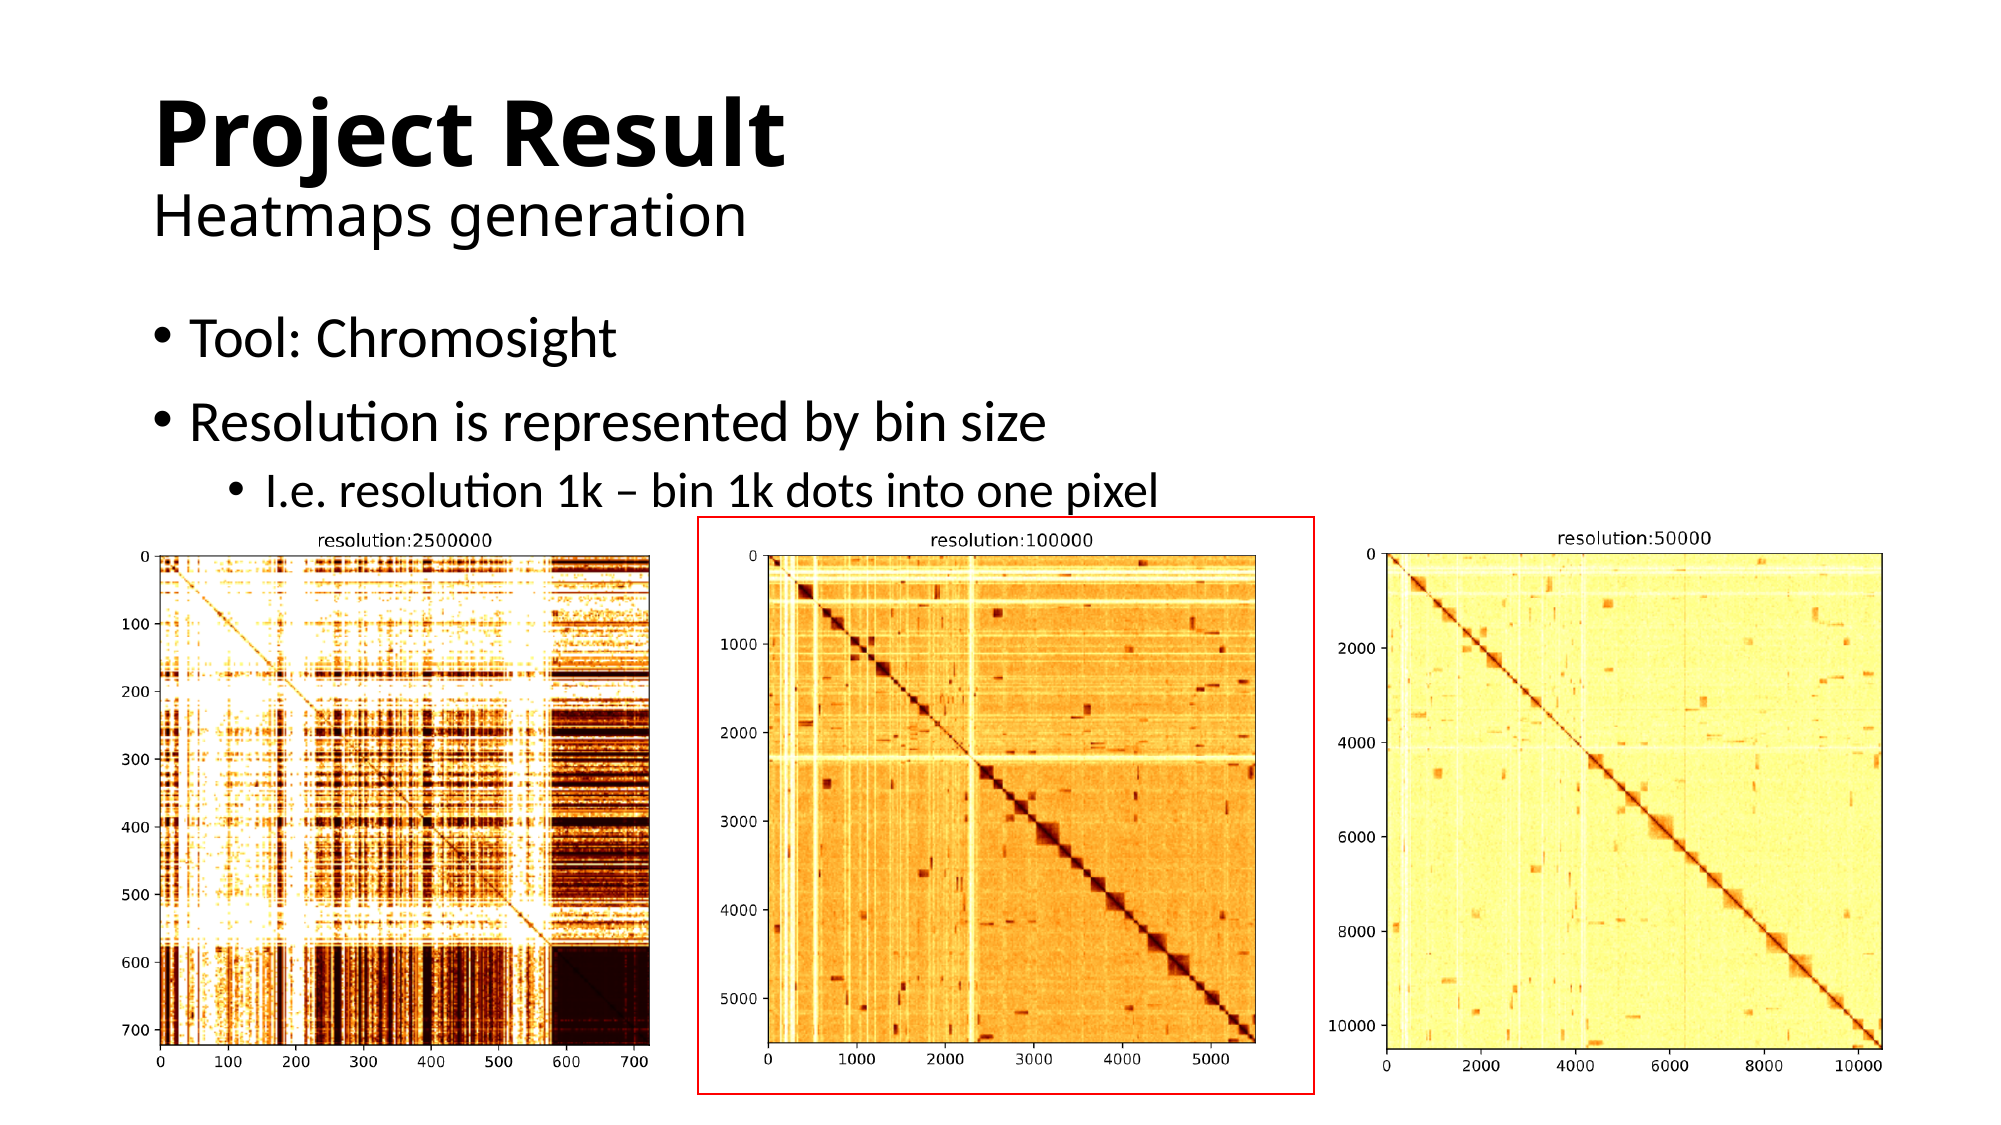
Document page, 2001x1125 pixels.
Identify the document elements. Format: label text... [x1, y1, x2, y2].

title Project Result Heatmaps generation [137, 59, 1863, 278]
picture [110, 516, 1949, 1078]
text_box [697, 1078, 1315, 1095]
list Tool: Chromosight Resolution is represented by bin size I.e. resolution 1k – bin 1k dots into one pixel [137, 299, 1863, 516]
